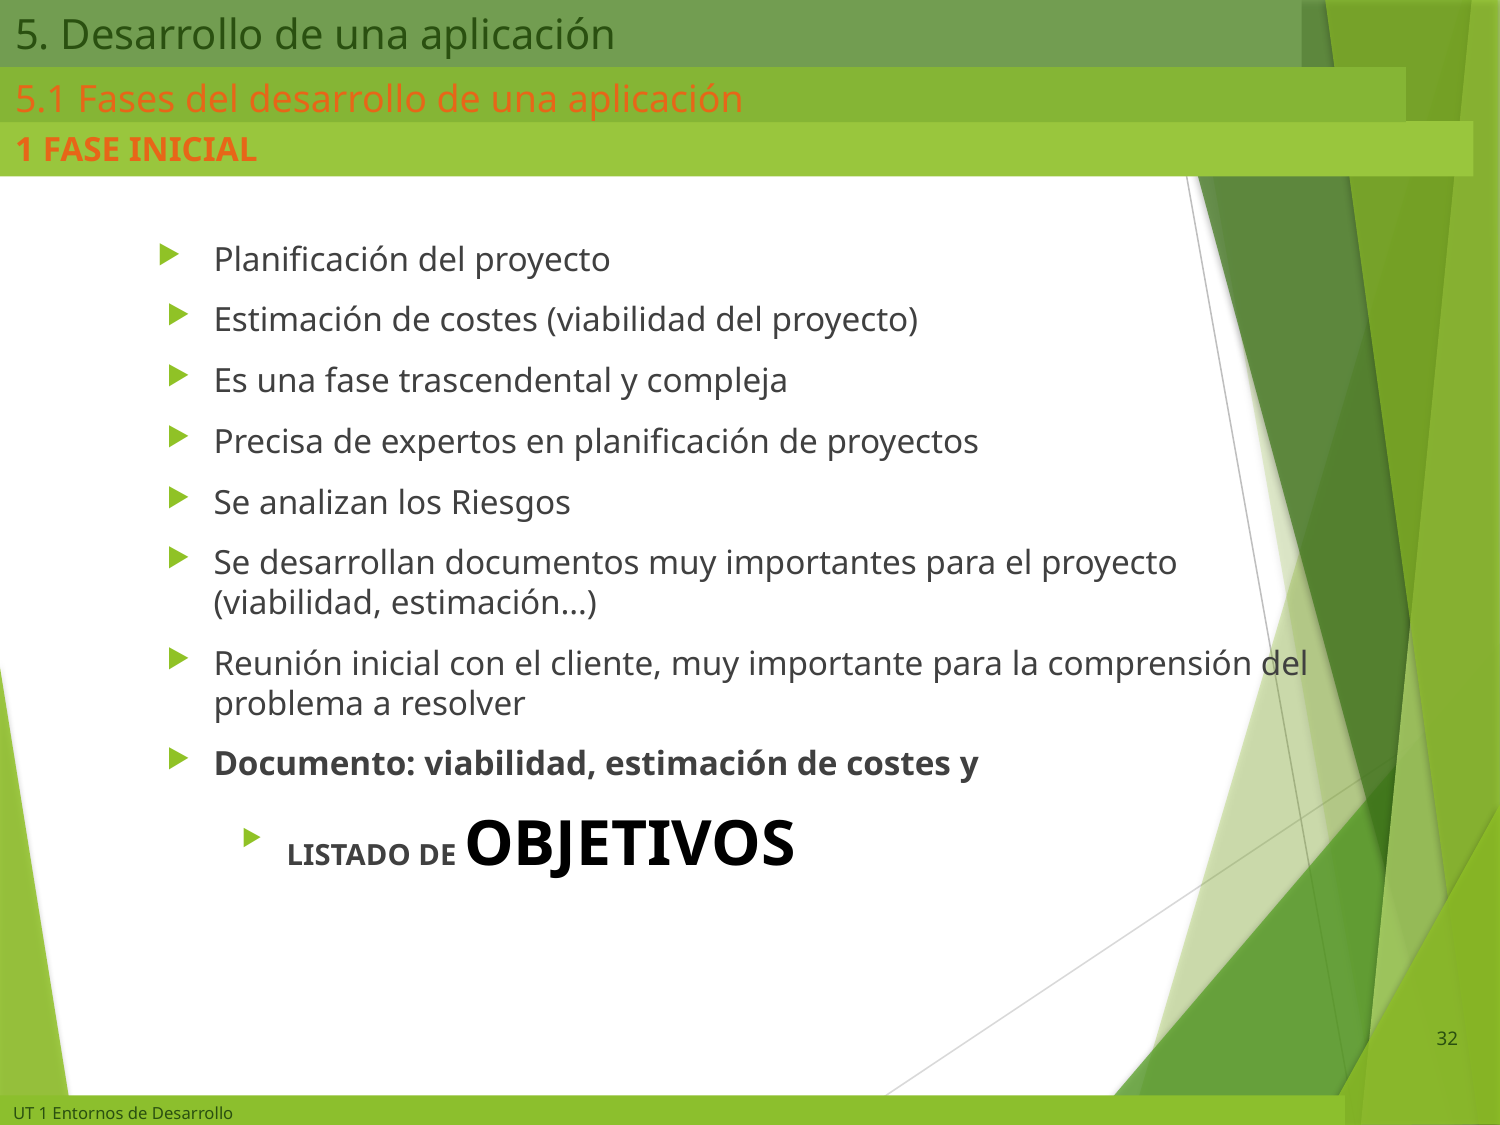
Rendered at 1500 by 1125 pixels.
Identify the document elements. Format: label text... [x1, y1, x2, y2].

list 5.1 Fases del desarrollo de una aplicación [0, 67, 1406, 123]
slide_number 32 [1389, 1009, 1474, 1070]
list 1 FASE INICIAL [0, 121, 1474, 177]
text_box Planificación del proyecto Estimación de costes (viabilidad del proyecto) Es una fase trascendental y compleja Precisa de expertos en planificación de proyectos Se analizan los Riesgos Se desarrollan documentos muy importantes para el proyecto (viabilidad, estimación…) Reunión inicial con el cliente, muy importante para la comprensión del problema a resolver Documento: viabilidad, estimación de costes y LISTADO DE OBJETIVOS [76, 230, 1330, 1053]
title 5. Desarrollo de una aplicación [0, 0, 1302, 67]
